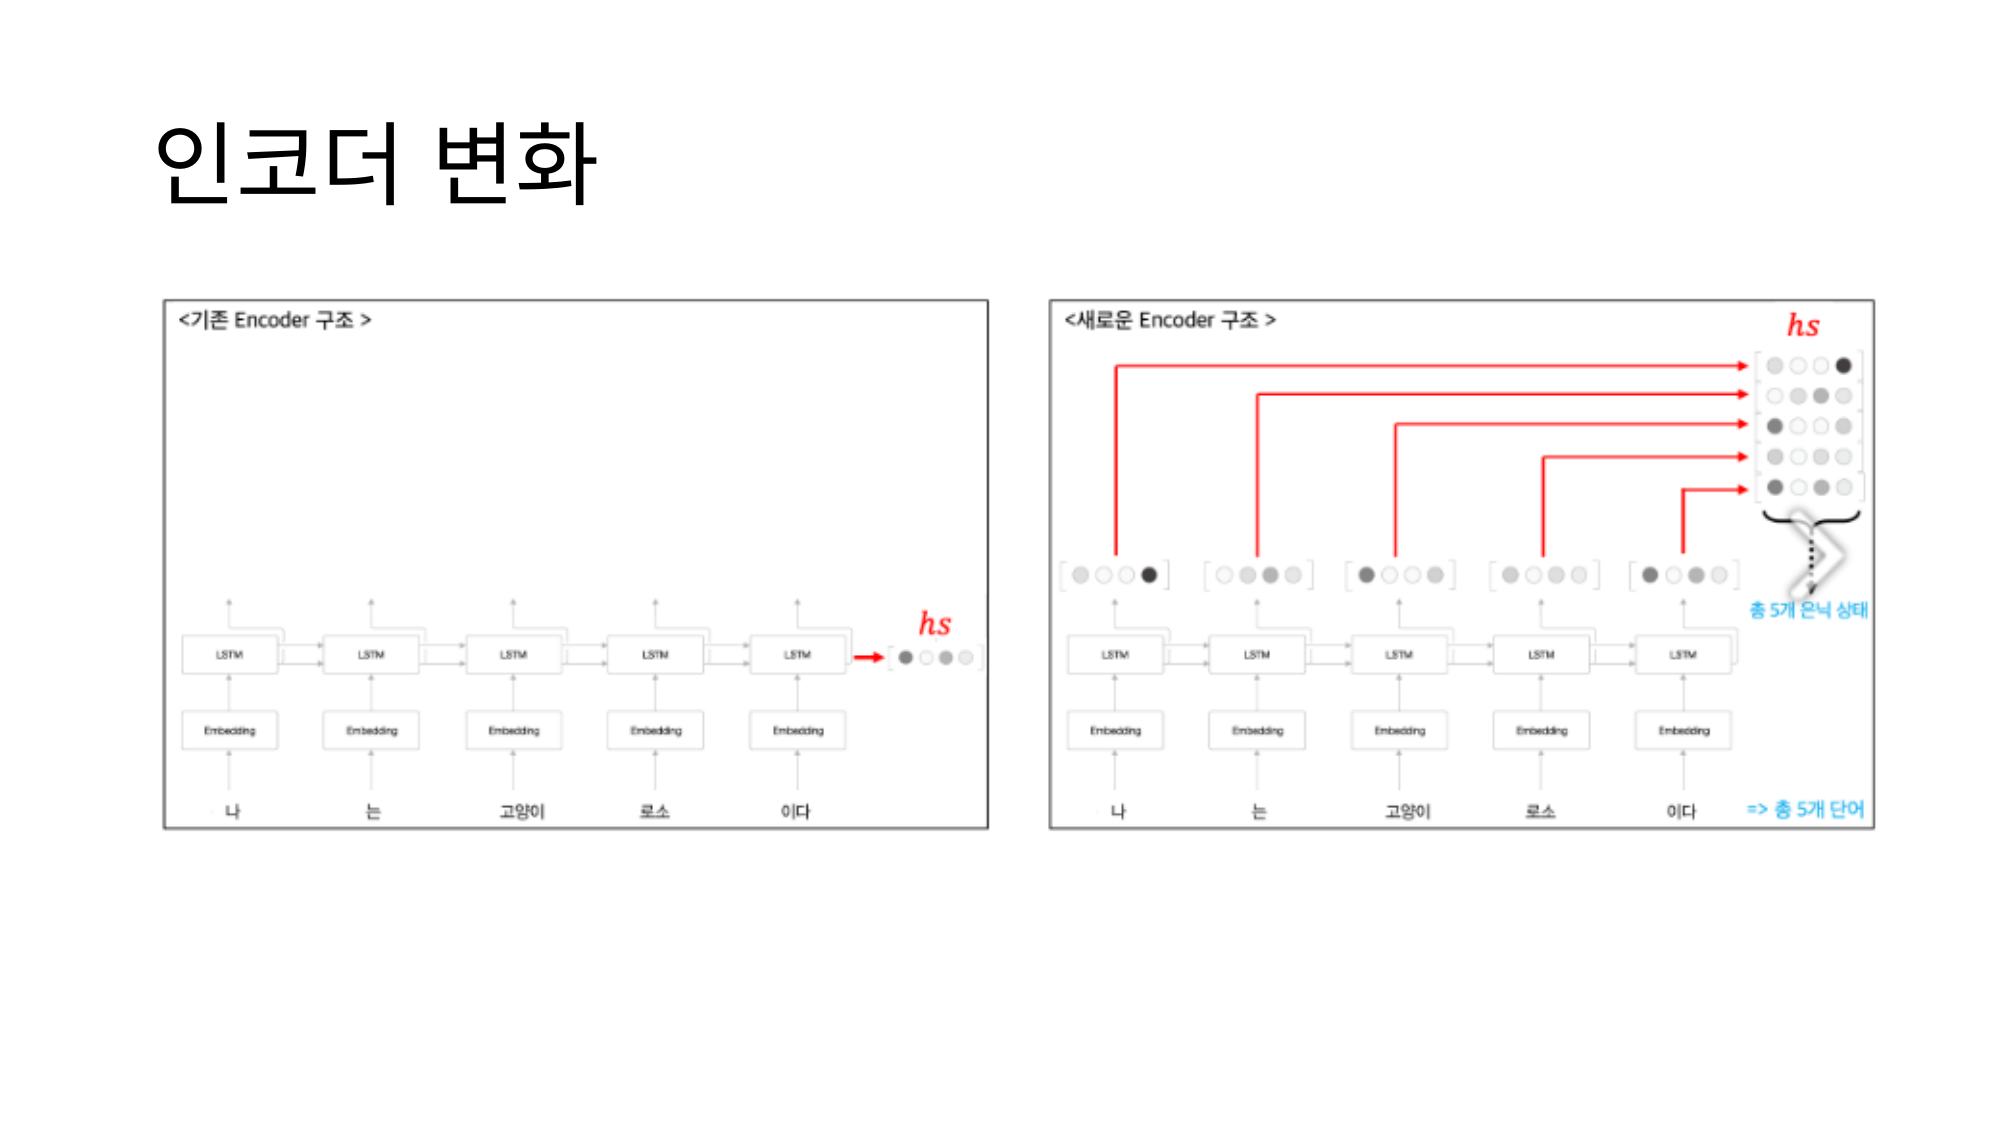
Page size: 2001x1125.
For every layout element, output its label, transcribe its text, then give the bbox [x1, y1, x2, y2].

title 인코더 변화 [137, 59, 1863, 278]
picture [157, 290, 1889, 835]
